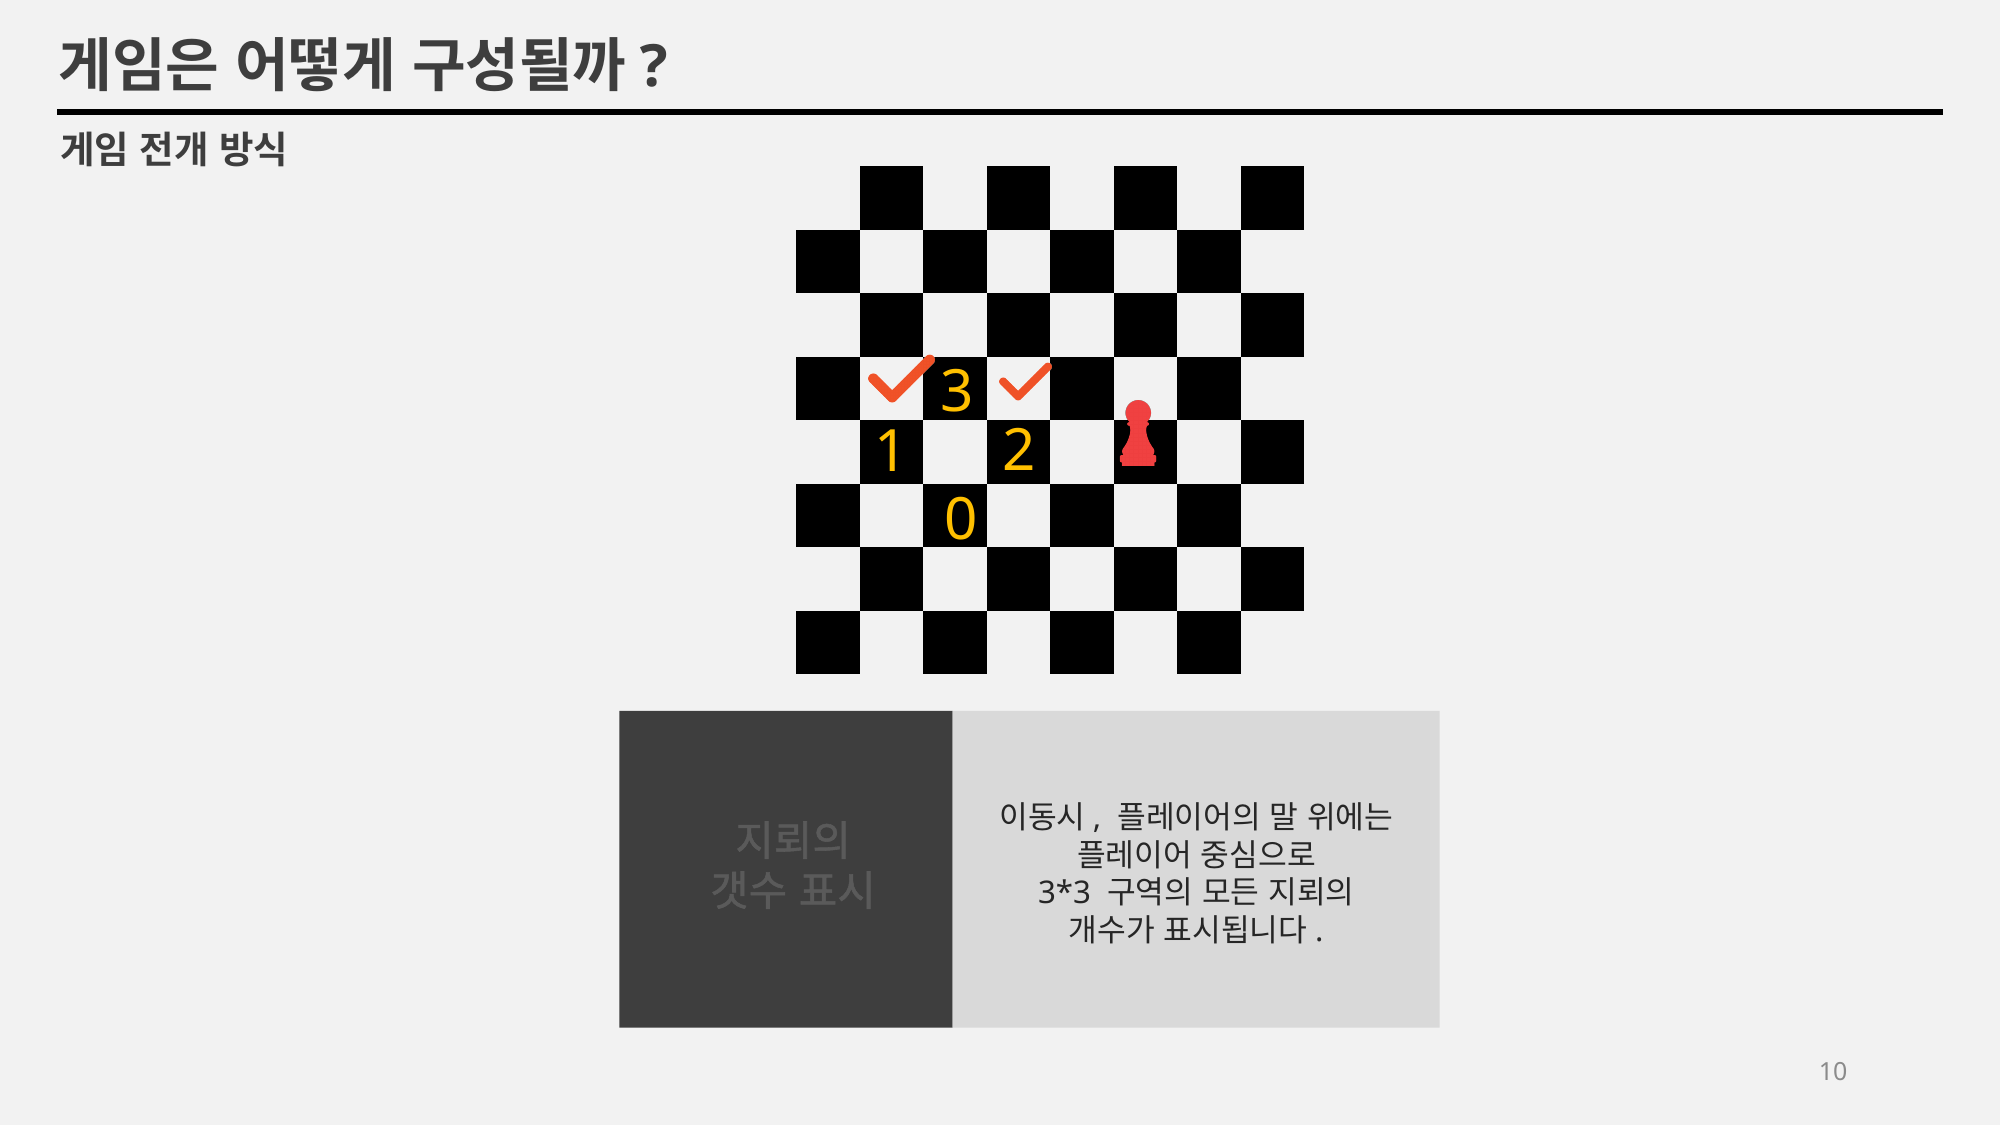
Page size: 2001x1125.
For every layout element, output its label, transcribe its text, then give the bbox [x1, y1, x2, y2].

text_box [952, 710, 1441, 1029]
text_box 게임은 어떻게 구성될까? [43, 21, 683, 106]
text_box [618, 710, 952, 1029]
text_box 이동시, 플레이어의 말 위에는 플레이어 중심으로 3*3 구역의 모든 지뢰의 개수가 표시됩니다. [983, 790, 1409, 993]
picture [796, 166, 1304, 674]
slide_number 10 [1412, 1042, 1863, 1103]
text_box 게임 전개 방식 [45, 118, 304, 179]
text_box 지뢰의 갯수 표시 [685, 806, 901, 922]
